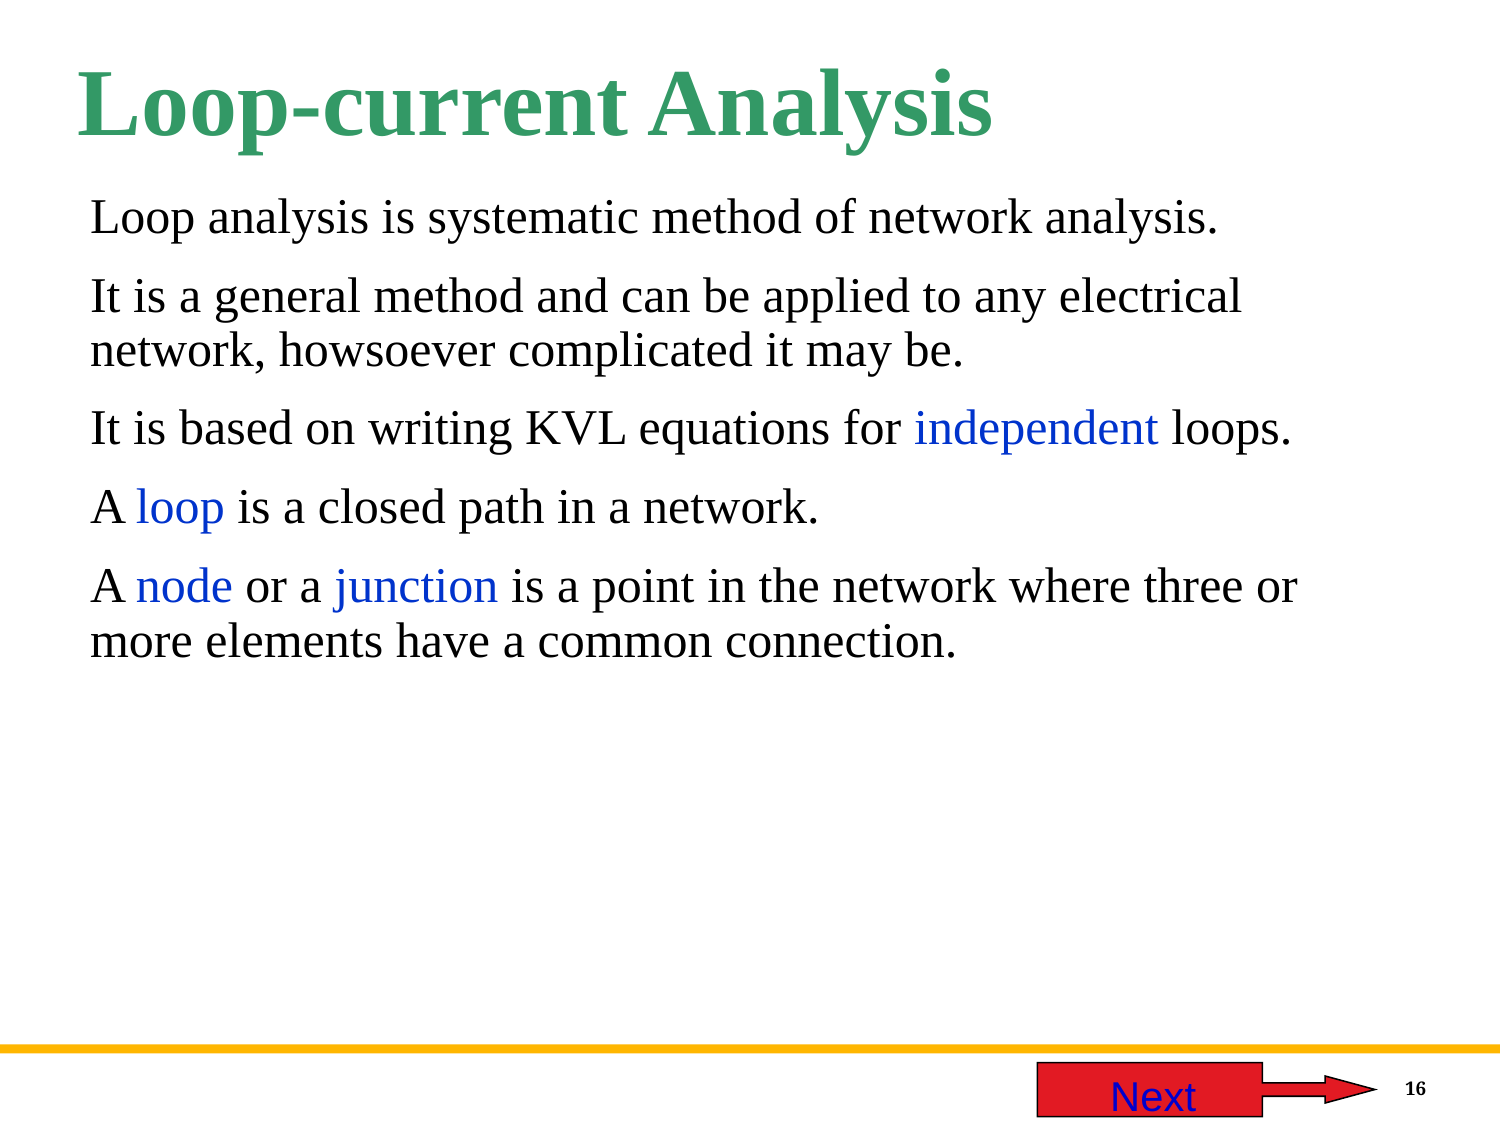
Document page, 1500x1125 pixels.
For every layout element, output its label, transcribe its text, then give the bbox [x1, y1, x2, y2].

slide_number 16 [1375, 1071, 1442, 1109]
list Loop analysis is systematic method of network analysis. It is a general method and can be applied to any electrical network, howsoever complicated it may be. It is based on writing KVL equations for independent loops. A loop is a closed path in a network. A node or a junction is a point in the network where three or more elements have a common connection. [75, 182, 1425, 1000]
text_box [1037, 1062, 1375, 1125]
title Loop-current Analysis [62, 45, 1338, 188]
